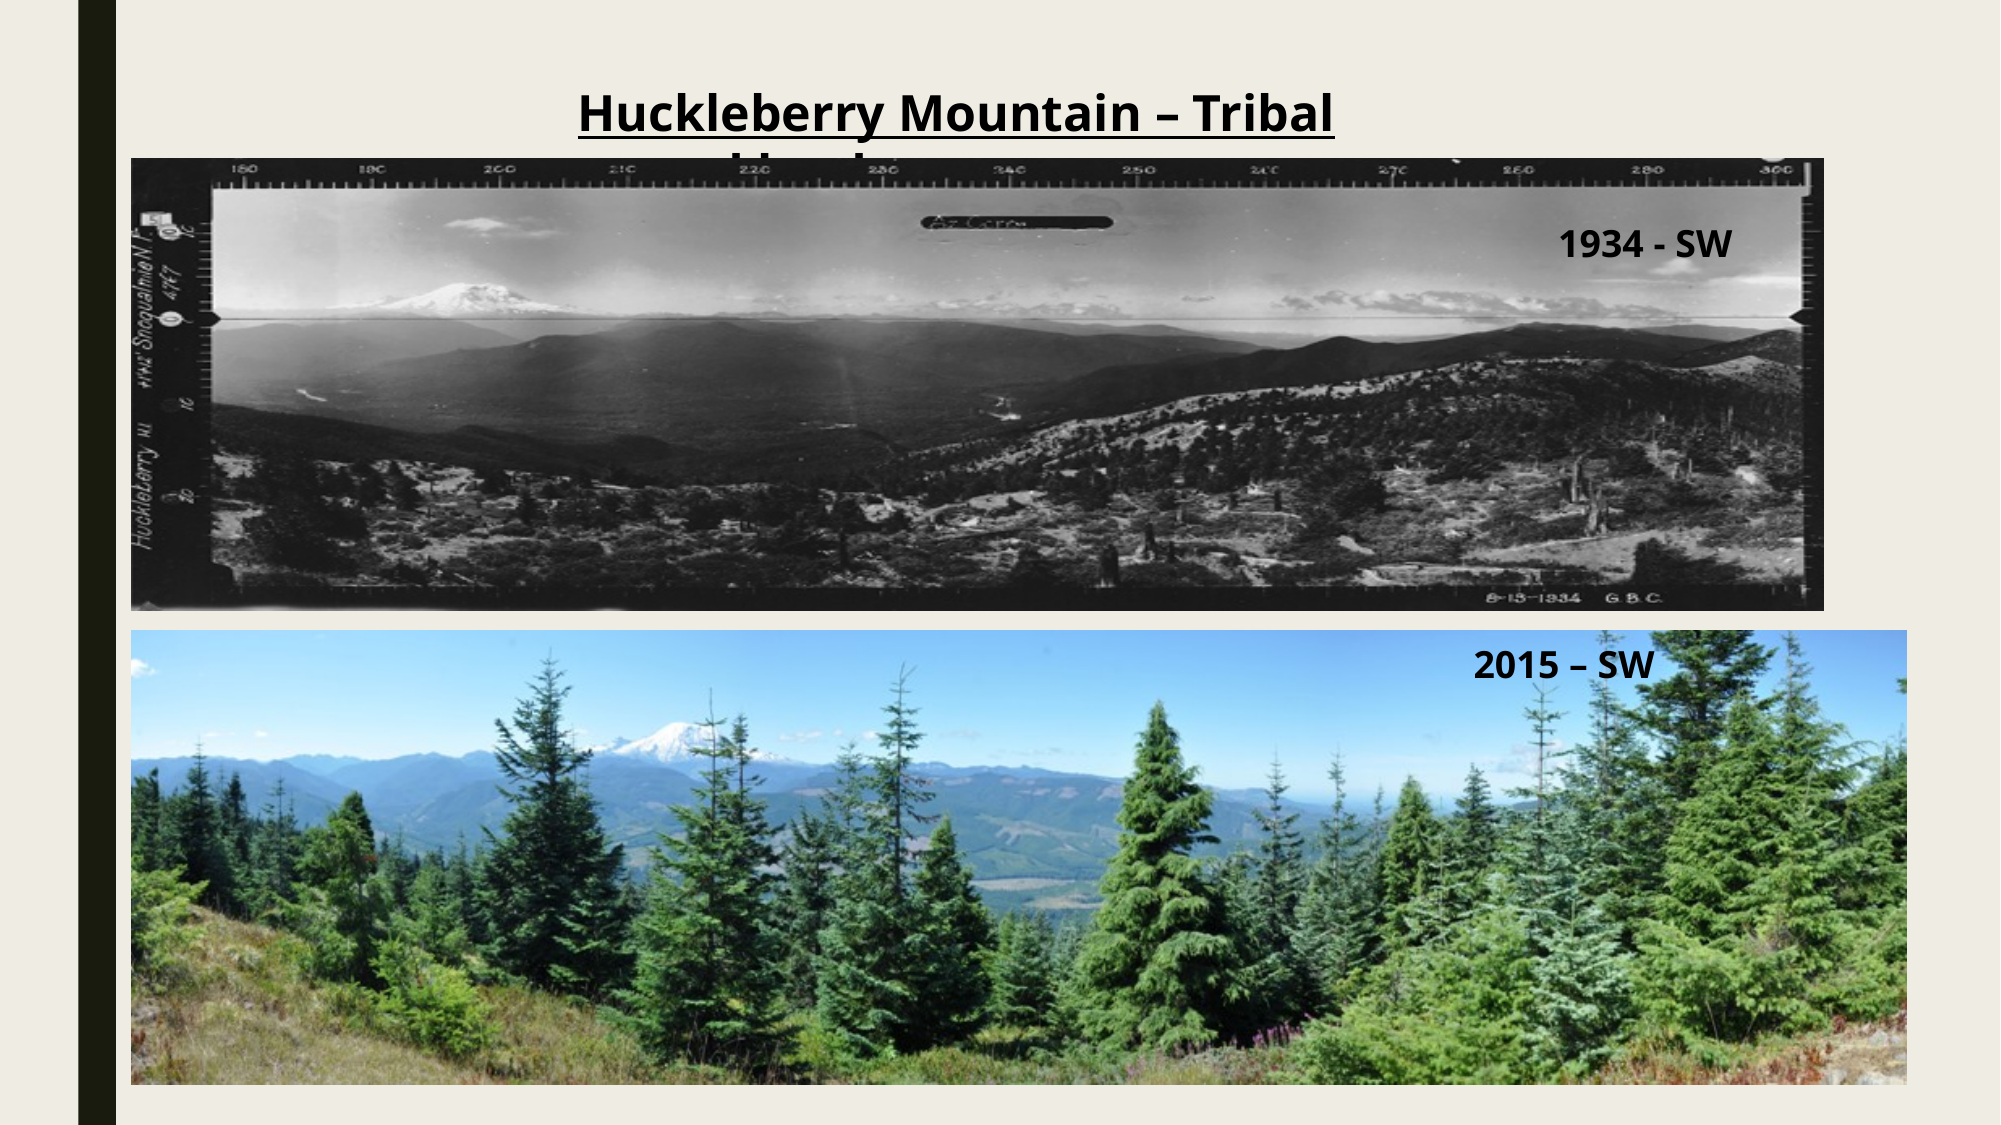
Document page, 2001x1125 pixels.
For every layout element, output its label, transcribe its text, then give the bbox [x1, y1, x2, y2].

picture [131, 158, 1824, 611]
picture [131, 630, 1907, 1085]
text_box Huckleberry Mountain – Tribal owned land [563, 74, 1520, 158]
